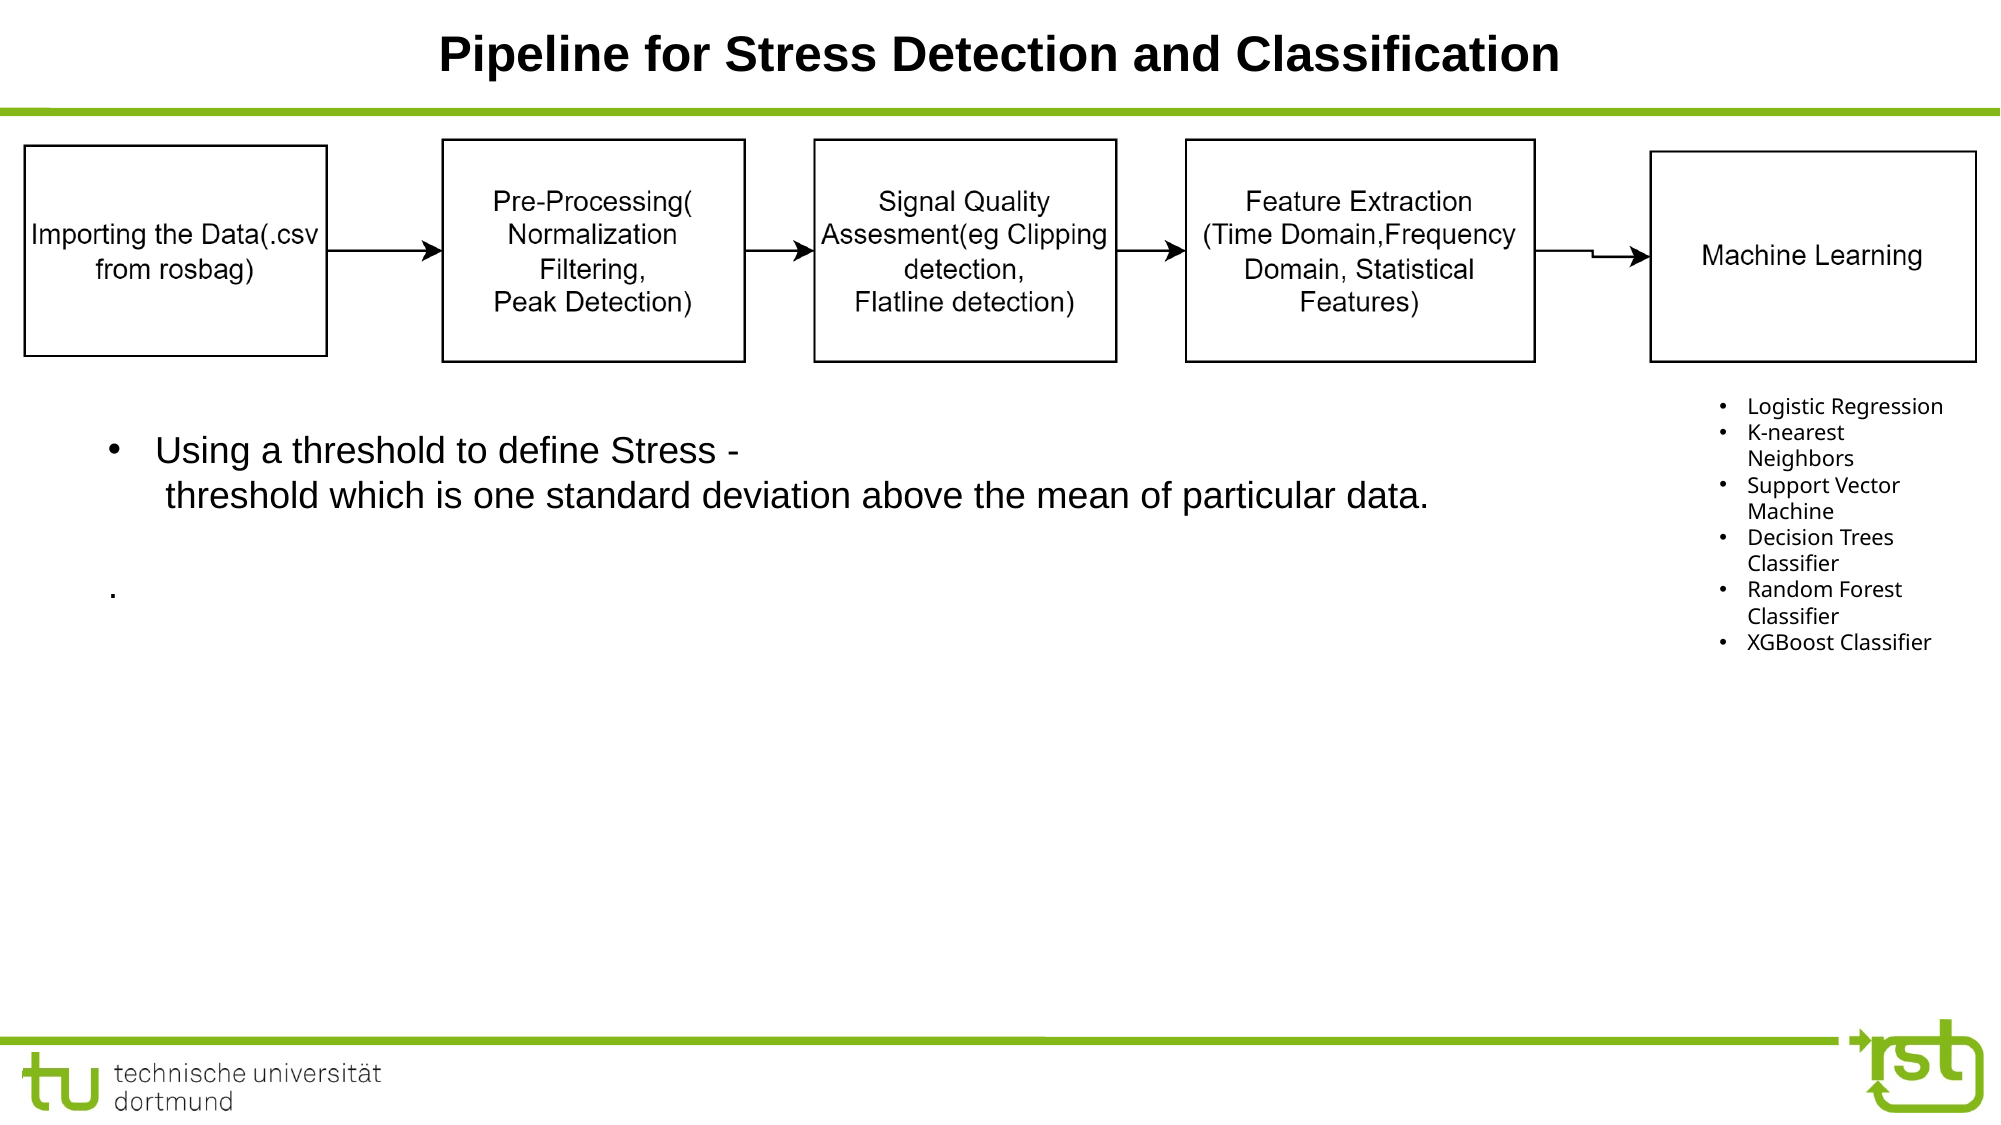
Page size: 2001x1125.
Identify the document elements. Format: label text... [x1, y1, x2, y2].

picture [0, 115, 2000, 386]
text_box Logistic Regression K-nearest Neighbors Support Vector Machine Decision Trees Classifier Random Forest Classifier XGBoost Classifier [1704, 386, 1961, 689]
picture [22, 1052, 382, 1118]
text_box Using a threshold to define Stress - threshold which is one standard deviation above the mean of particular data. . [93, 418, 1452, 614]
picture [1849, 1019, 1984, 1113]
title Pipeline for Stress Detection and Classification [0, 0, 2000, 104]
